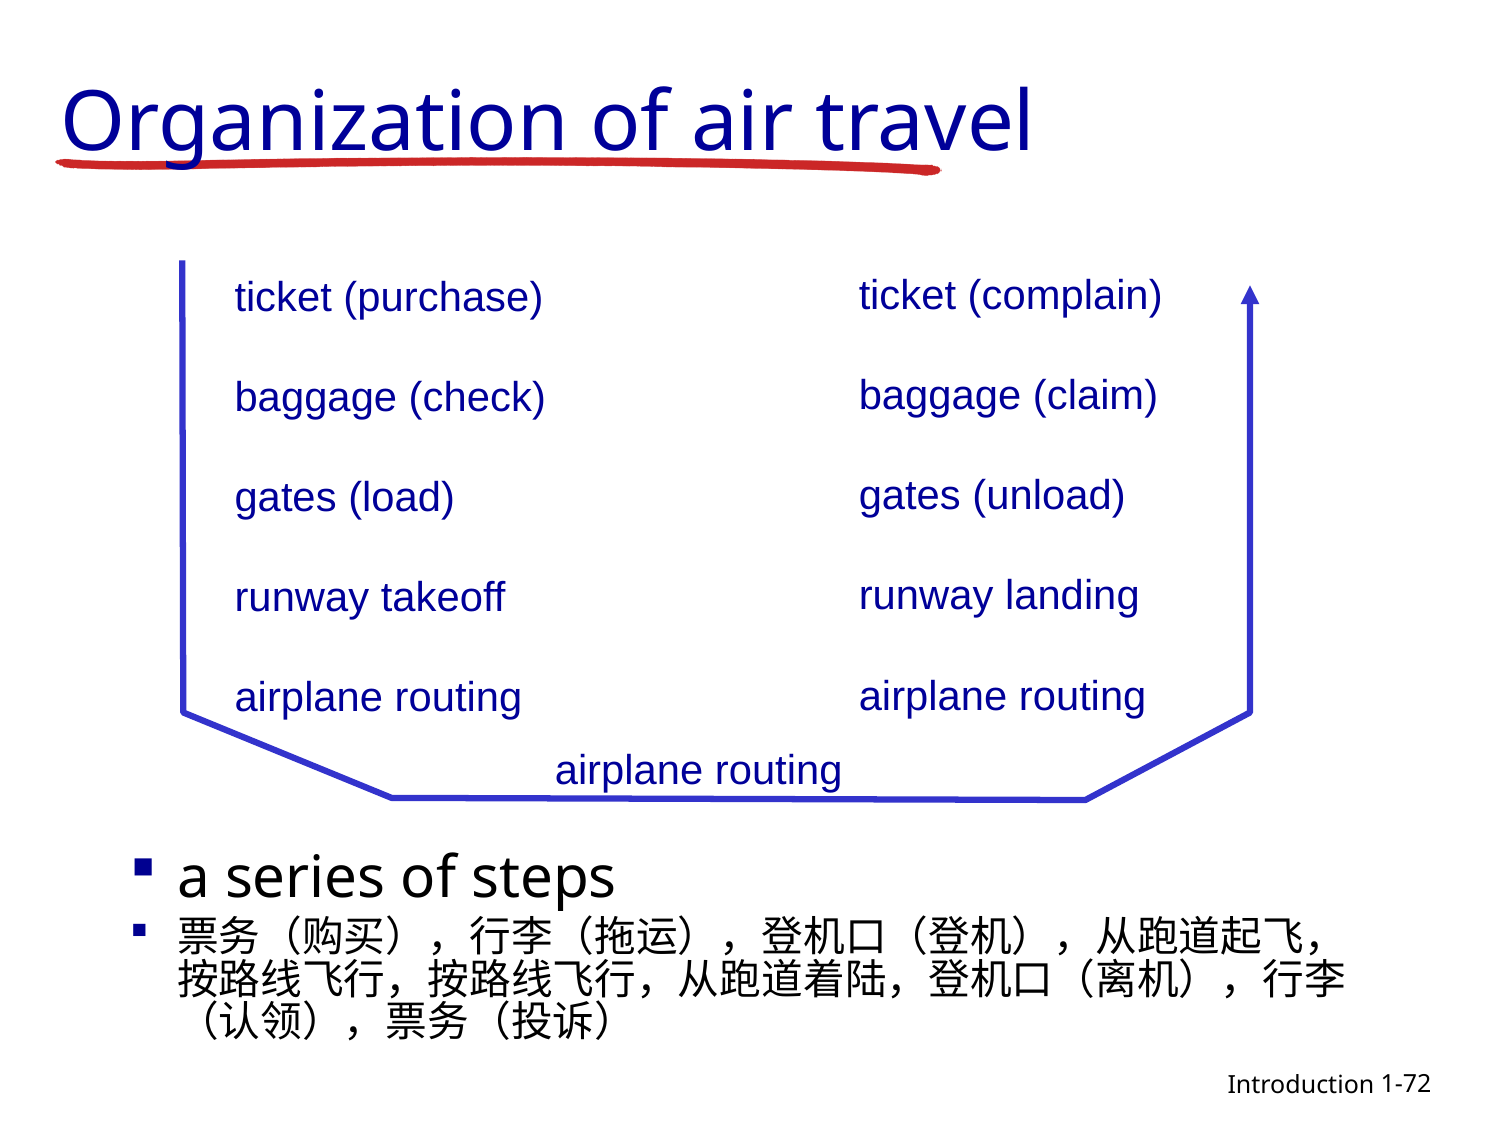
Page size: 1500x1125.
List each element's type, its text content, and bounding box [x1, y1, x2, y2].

list a series of steps 票务（购买），行李（拖运），登机口（登机），从跑道起飞，按路线飞行，按路线飞行，从跑道着陆，登机口（离机），行李（认领），票务（投诉） [114, 842, 1391, 1019]
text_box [181, 260, 1251, 801]
slide_number 1- [1365, 1059, 1477, 1106]
title Organization of air travel [45, 23, 1321, 212]
picture [50, 152, 952, 181]
footer Introduction [914, 1060, 1391, 1109]
